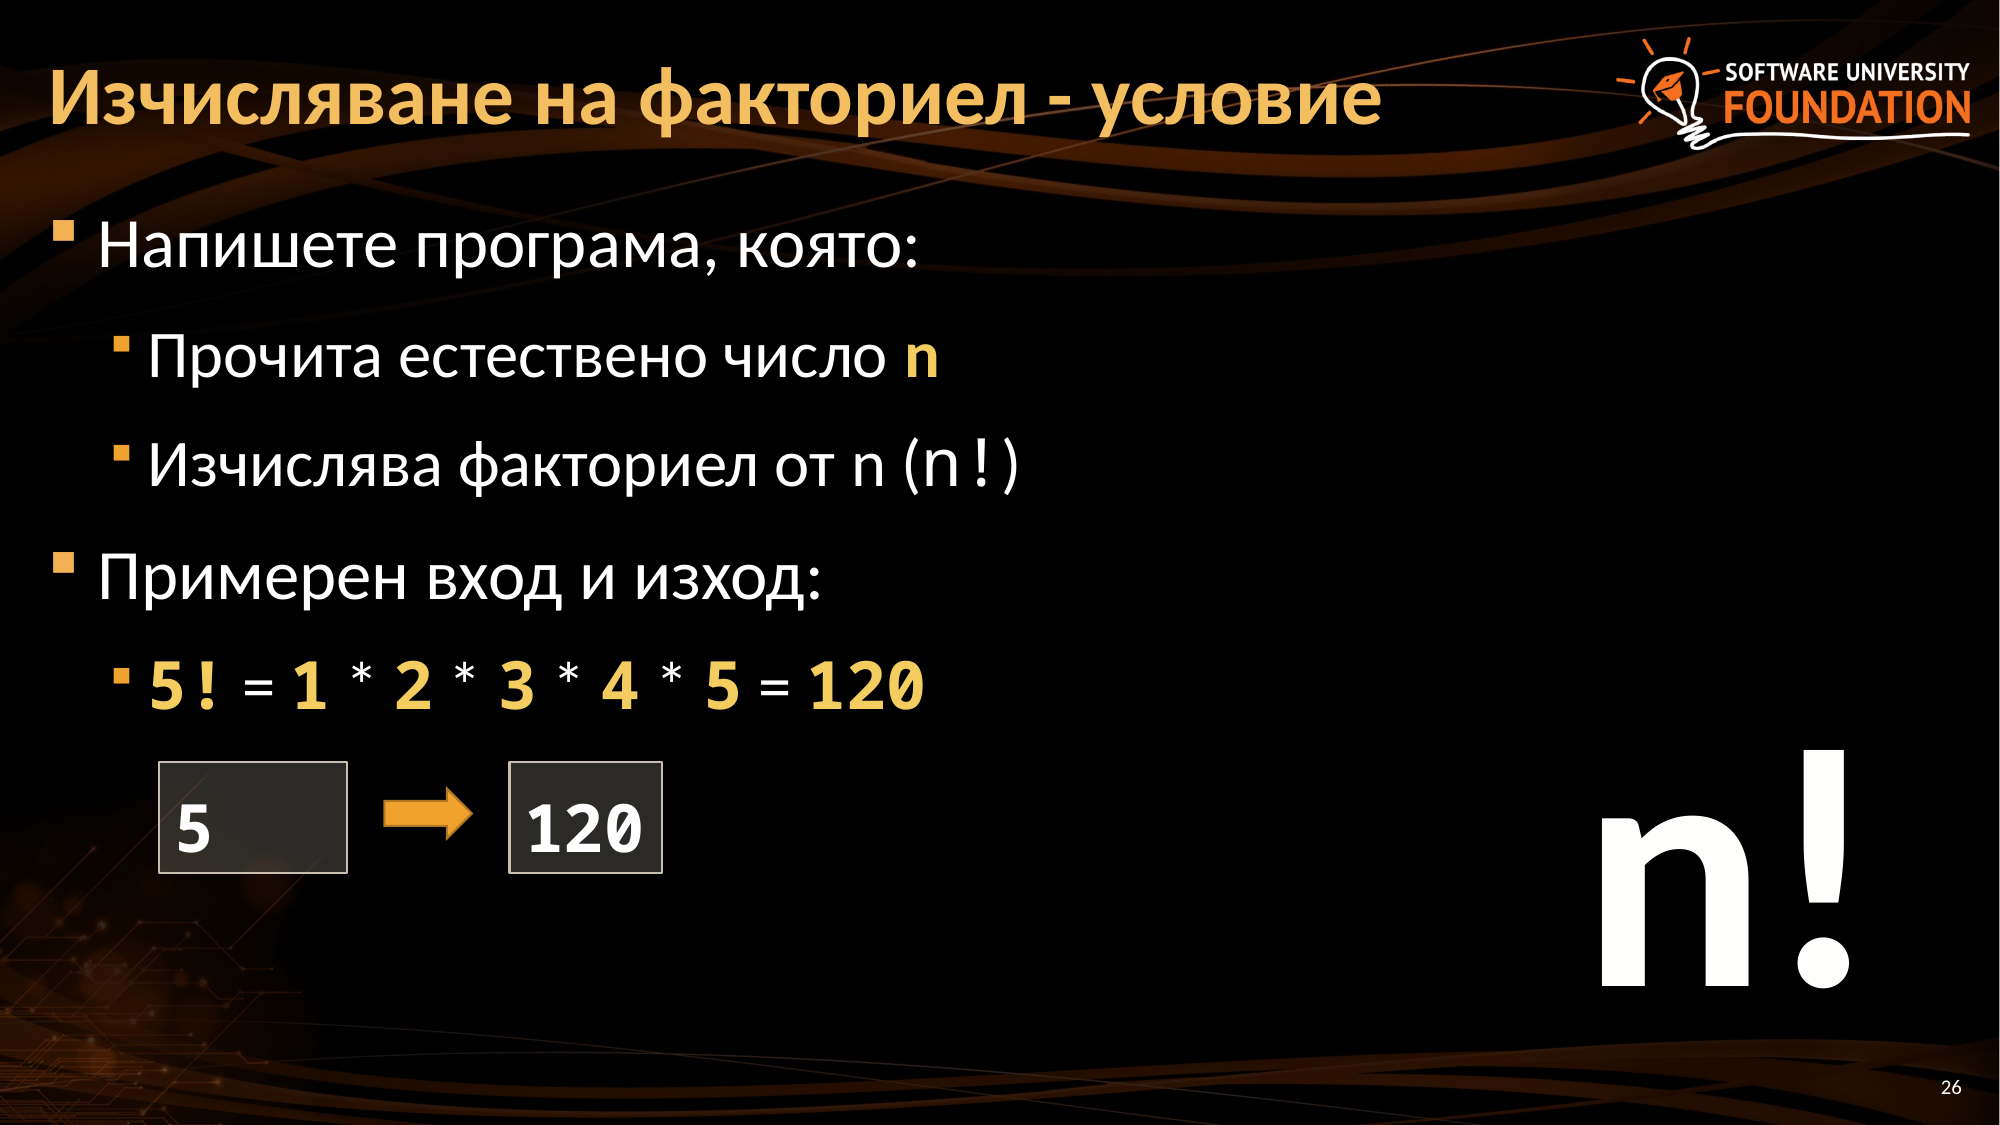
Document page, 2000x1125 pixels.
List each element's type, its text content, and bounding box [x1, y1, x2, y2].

text_box 5 [159, 762, 347, 874]
title Изчисляване на факториел - условие [30, 6, 1602, 189]
text_box [383, 785, 474, 841]
picture [0, 0, 2000, 1125]
list Напишете програма, която: Прочита естествено число n Изчислява факториел от n (n!) Примерен вход и изход: 5! = 1 * 2 * 3 * 4 * 5 = 120 [29, 186, 1967, 1101]
text_box 120 [509, 762, 663, 874]
text_box n! [1567, 632, 1896, 1063]
